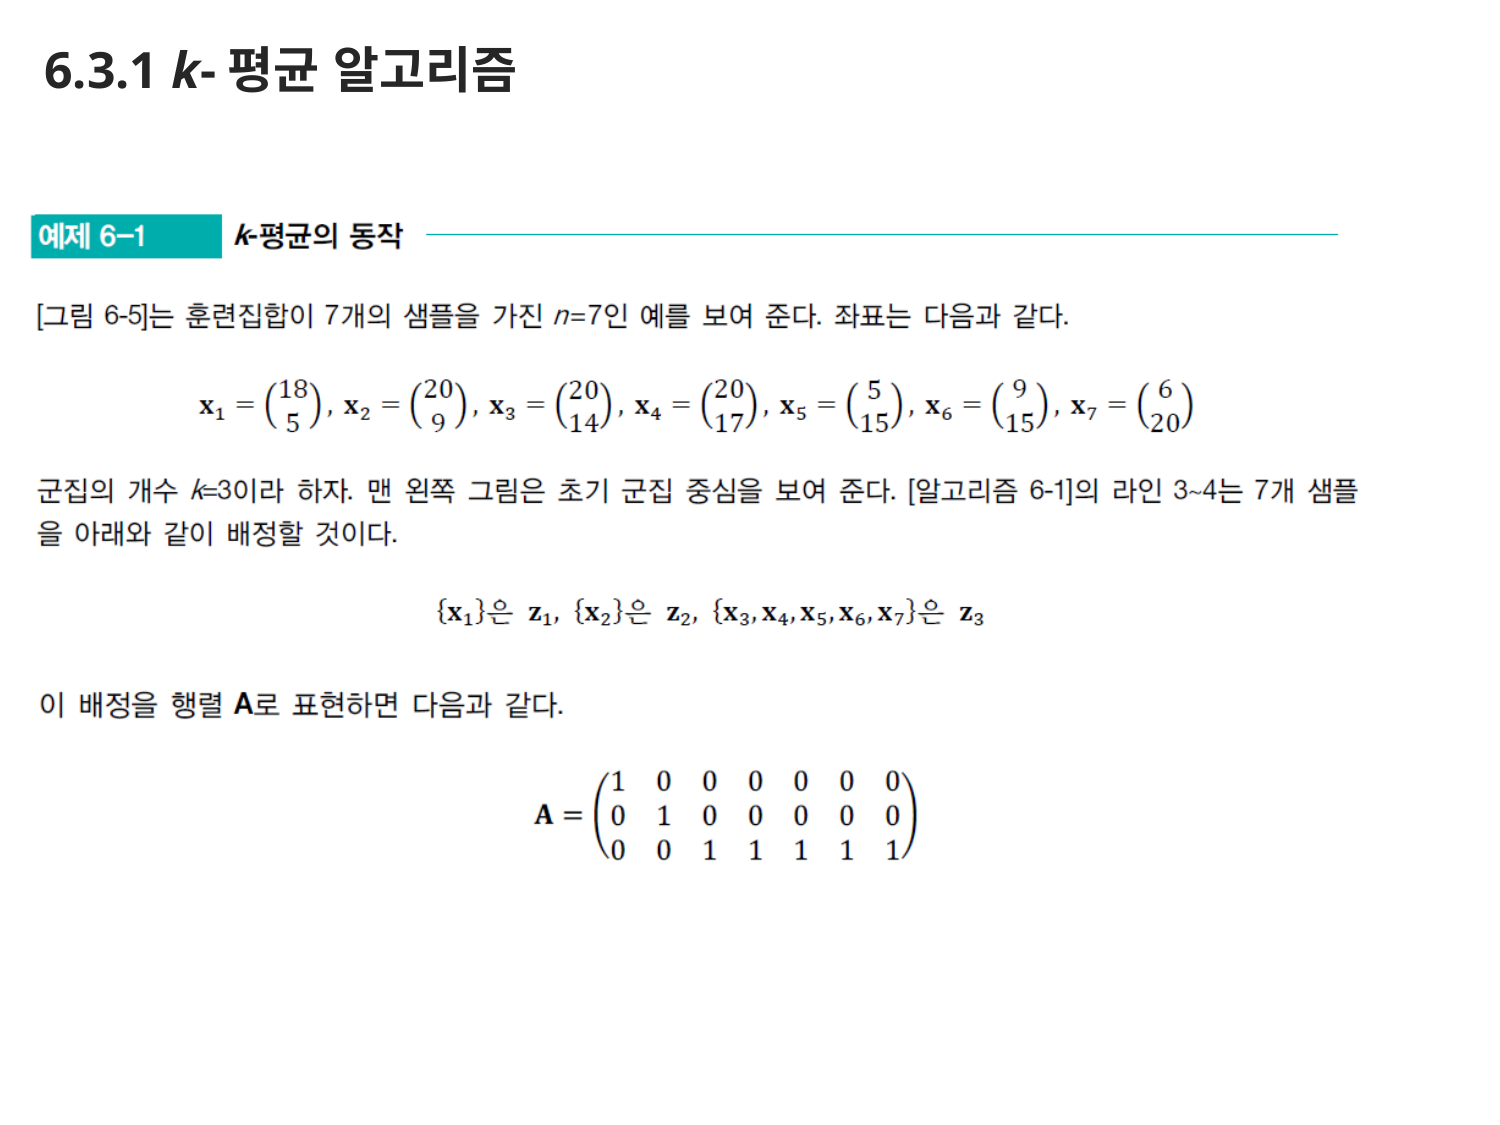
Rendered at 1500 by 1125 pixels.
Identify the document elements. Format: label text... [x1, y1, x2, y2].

picture [29, 682, 928, 870]
picture [29, 211, 1365, 634]
title 6.3.1 k-평균 알고리즘 [29, 23, 1270, 114]
